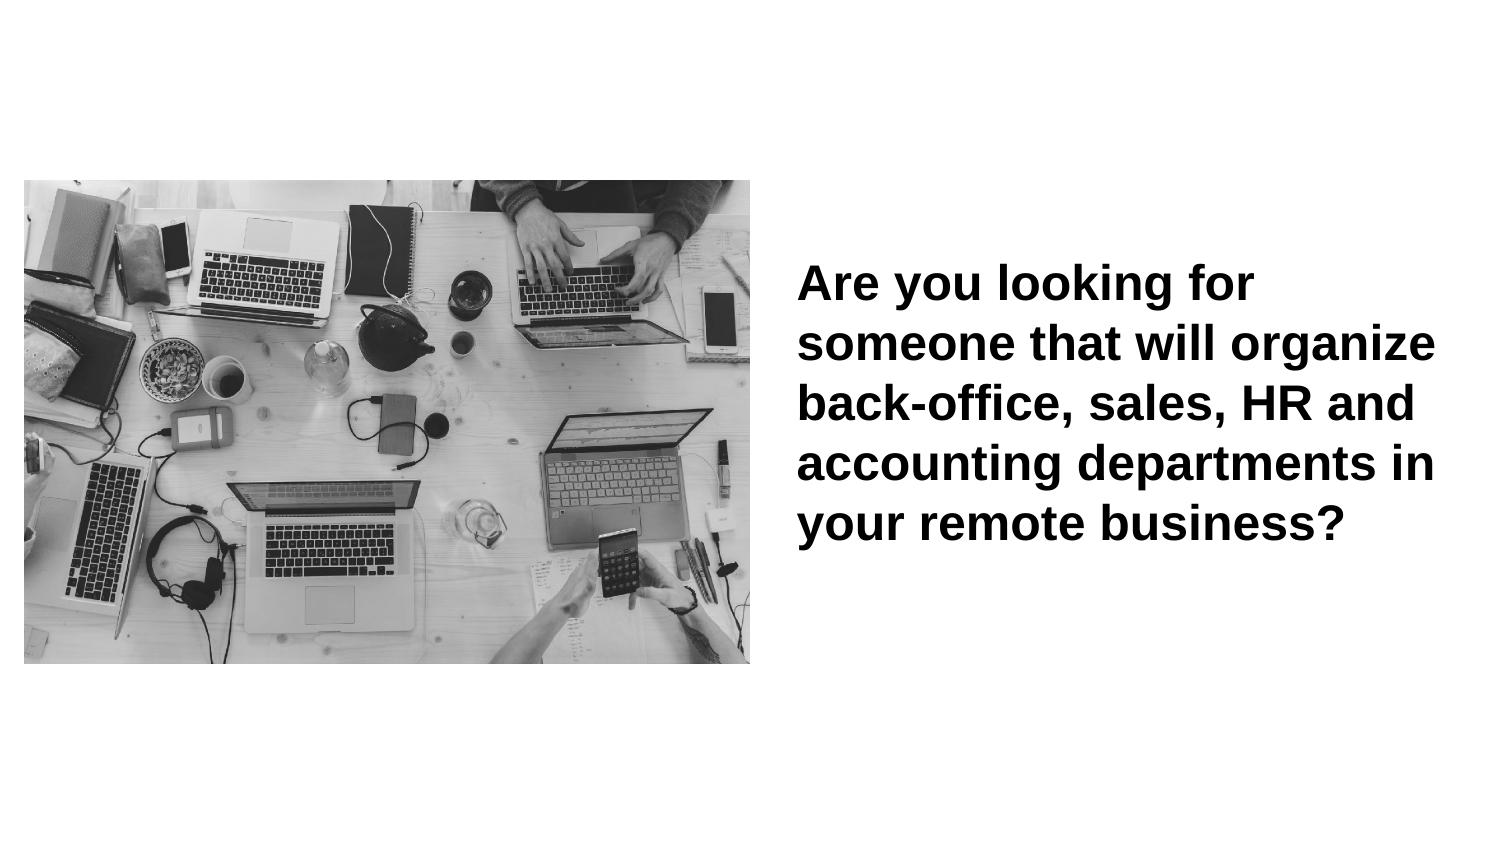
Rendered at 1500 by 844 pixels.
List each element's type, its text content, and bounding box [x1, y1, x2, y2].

text_box Are you looking for someone that will organize back-office, sales, HR and accounting departments in your remote business? [781, 32, 1469, 804]
picture [24, 179, 751, 664]
